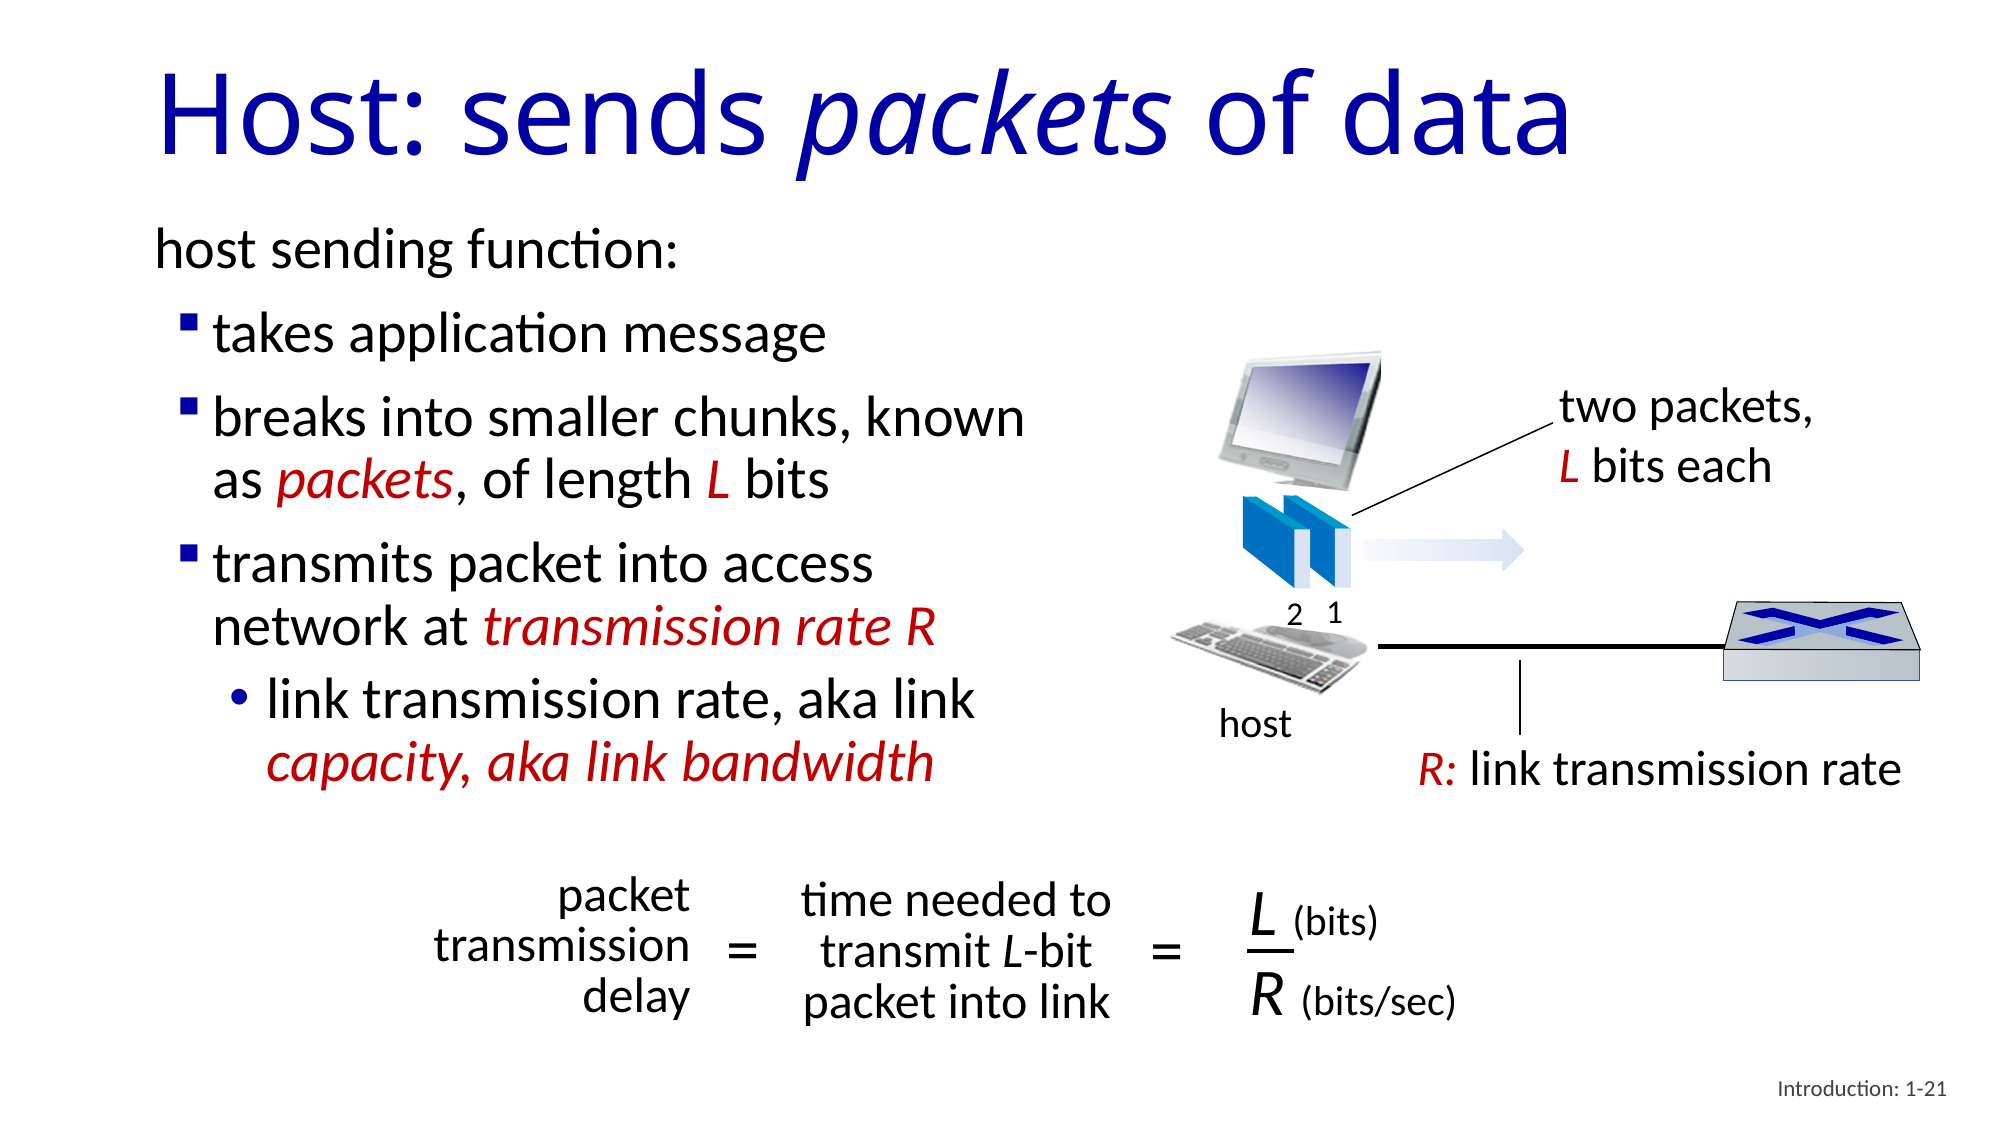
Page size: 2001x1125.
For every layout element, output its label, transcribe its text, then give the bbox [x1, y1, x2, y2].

text_box 1 [1319, 583, 1358, 614]
title Host: sends packets of data [139, 44, 1865, 192]
text_box two packets, L bits each [1544, 365, 1841, 501]
text_box host [1203, 699, 1308, 754]
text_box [1165, 614, 1378, 699]
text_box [1187, 349, 1420, 494]
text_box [1242, 495, 1311, 589]
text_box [1723, 601, 1921, 681]
text_box [1362, 526, 1526, 574]
text_box host sending function: takes application message breaks into smaller chunks, known as packets, of length L bits transmits packet into access network at transmission rate R link transmission rate, aka link capacity, aka link bandwidth [139, 211, 1042, 978]
text_box R: link transmission rate [1402, 727, 1918, 803]
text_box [1351, 422, 1553, 516]
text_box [416, 861, 1475, 1039]
text_box 2 [1271, 588, 1319, 614]
slide_number Introduction: 1-21 [1512, 1056, 1963, 1117]
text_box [1283, 494, 1351, 588]
